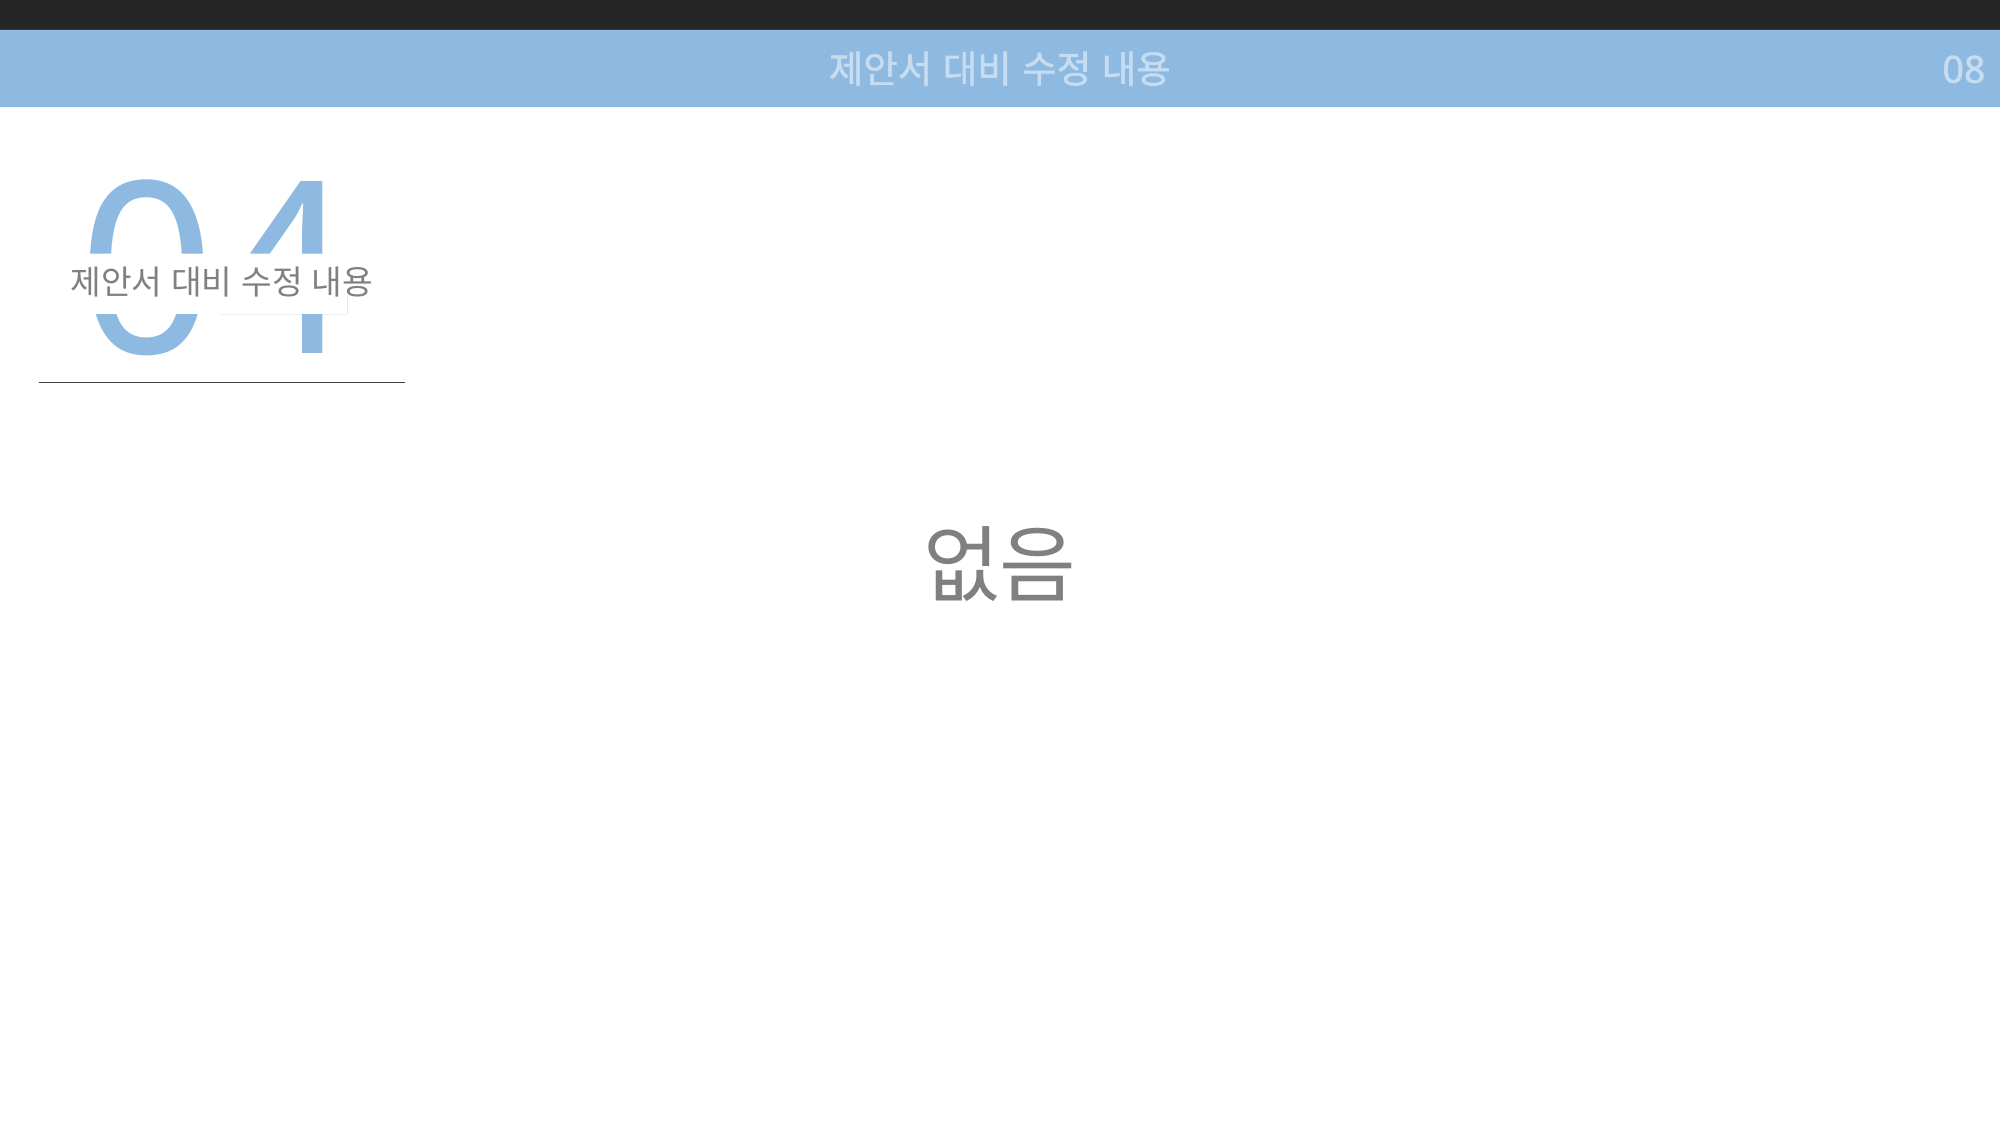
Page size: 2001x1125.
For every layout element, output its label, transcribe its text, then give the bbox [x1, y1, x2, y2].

text_box 제안서 대비 수정 내용 [814, 37, 1186, 98]
text_box [0, 29, 2000, 108]
text_box [0, 0, 2000, 29]
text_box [37, 107, 407, 413]
text_box 없음 [812, 504, 1188, 620]
text_box 08 [1927, 37, 2000, 98]
